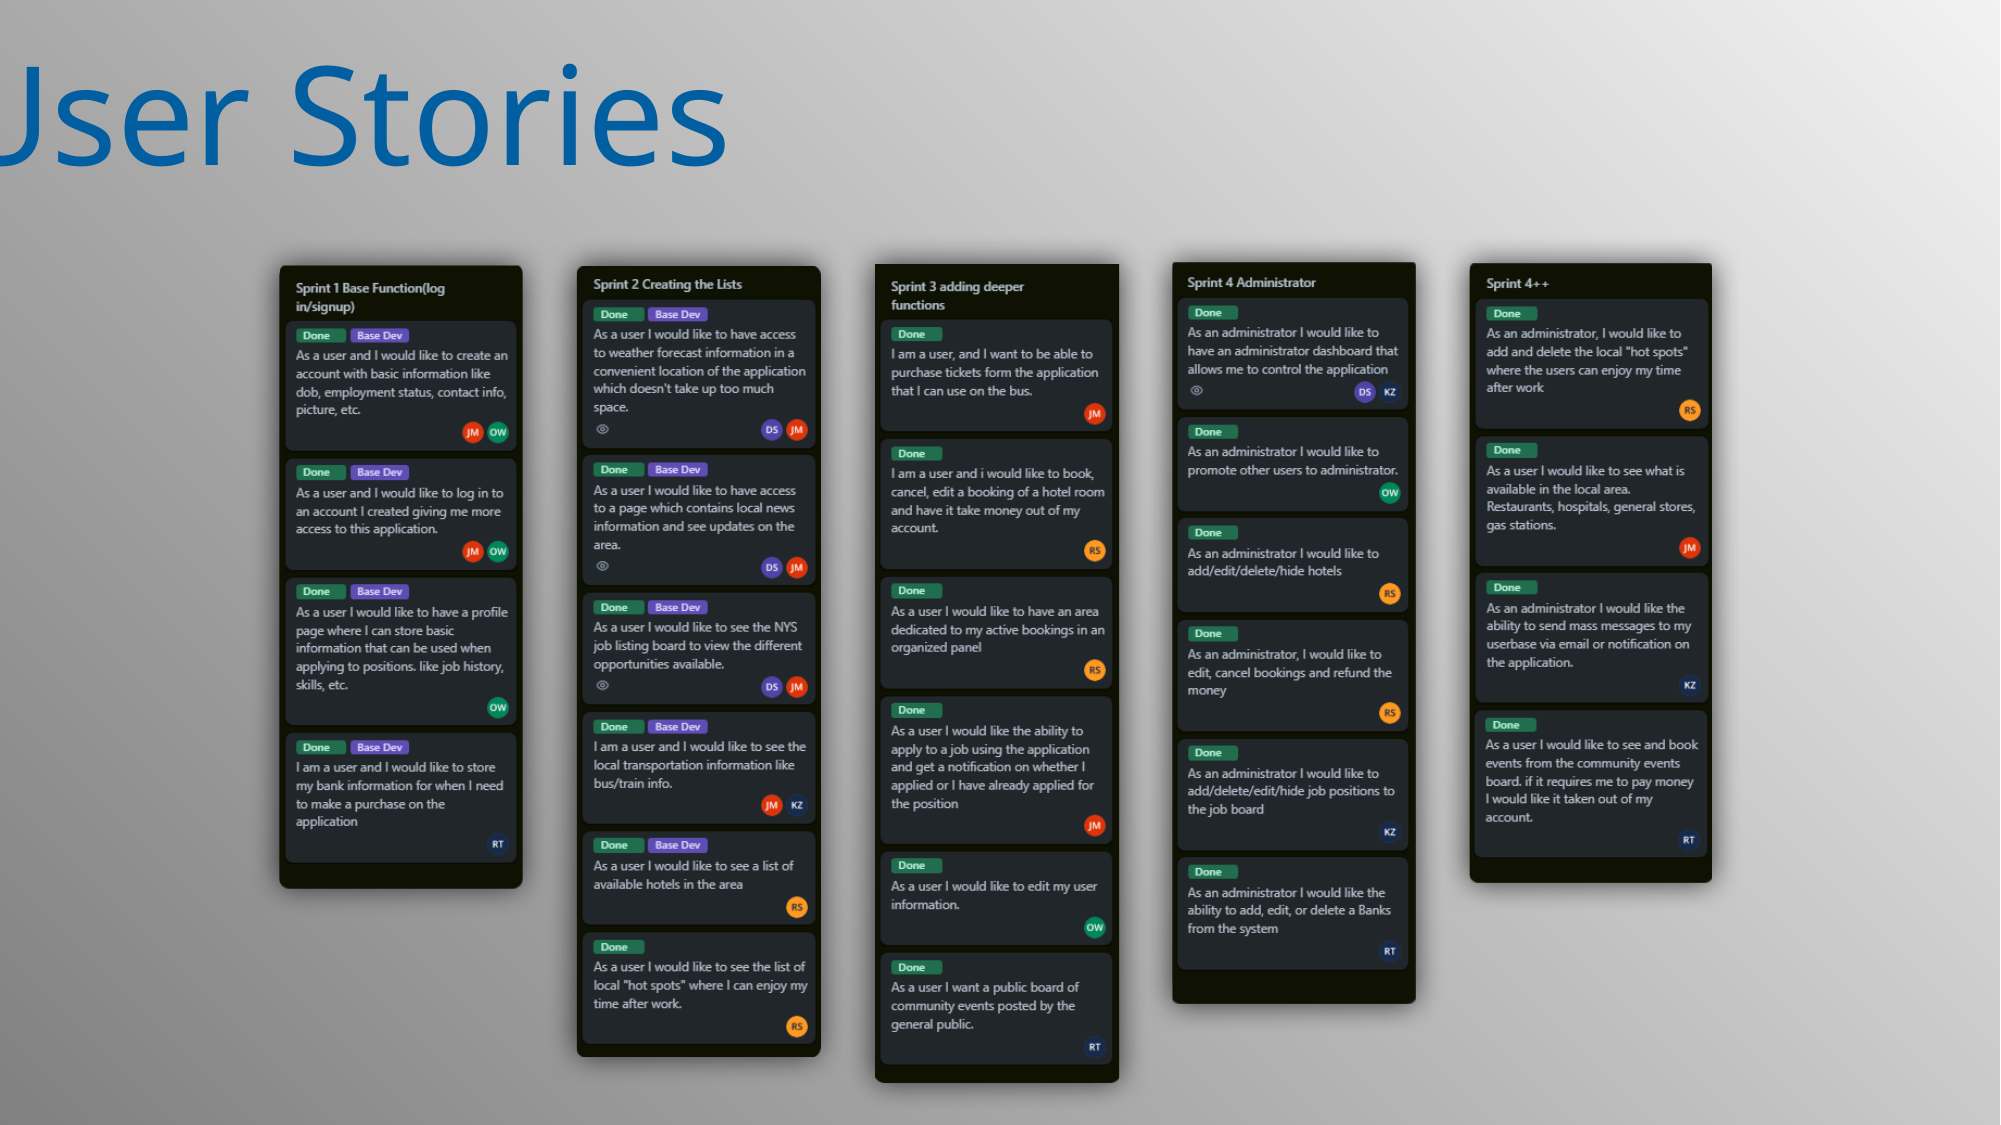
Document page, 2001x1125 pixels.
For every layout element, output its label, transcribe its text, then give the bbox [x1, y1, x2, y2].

text_box User Stories [0, 20, 747, 201]
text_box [279, 262, 1712, 1086]
